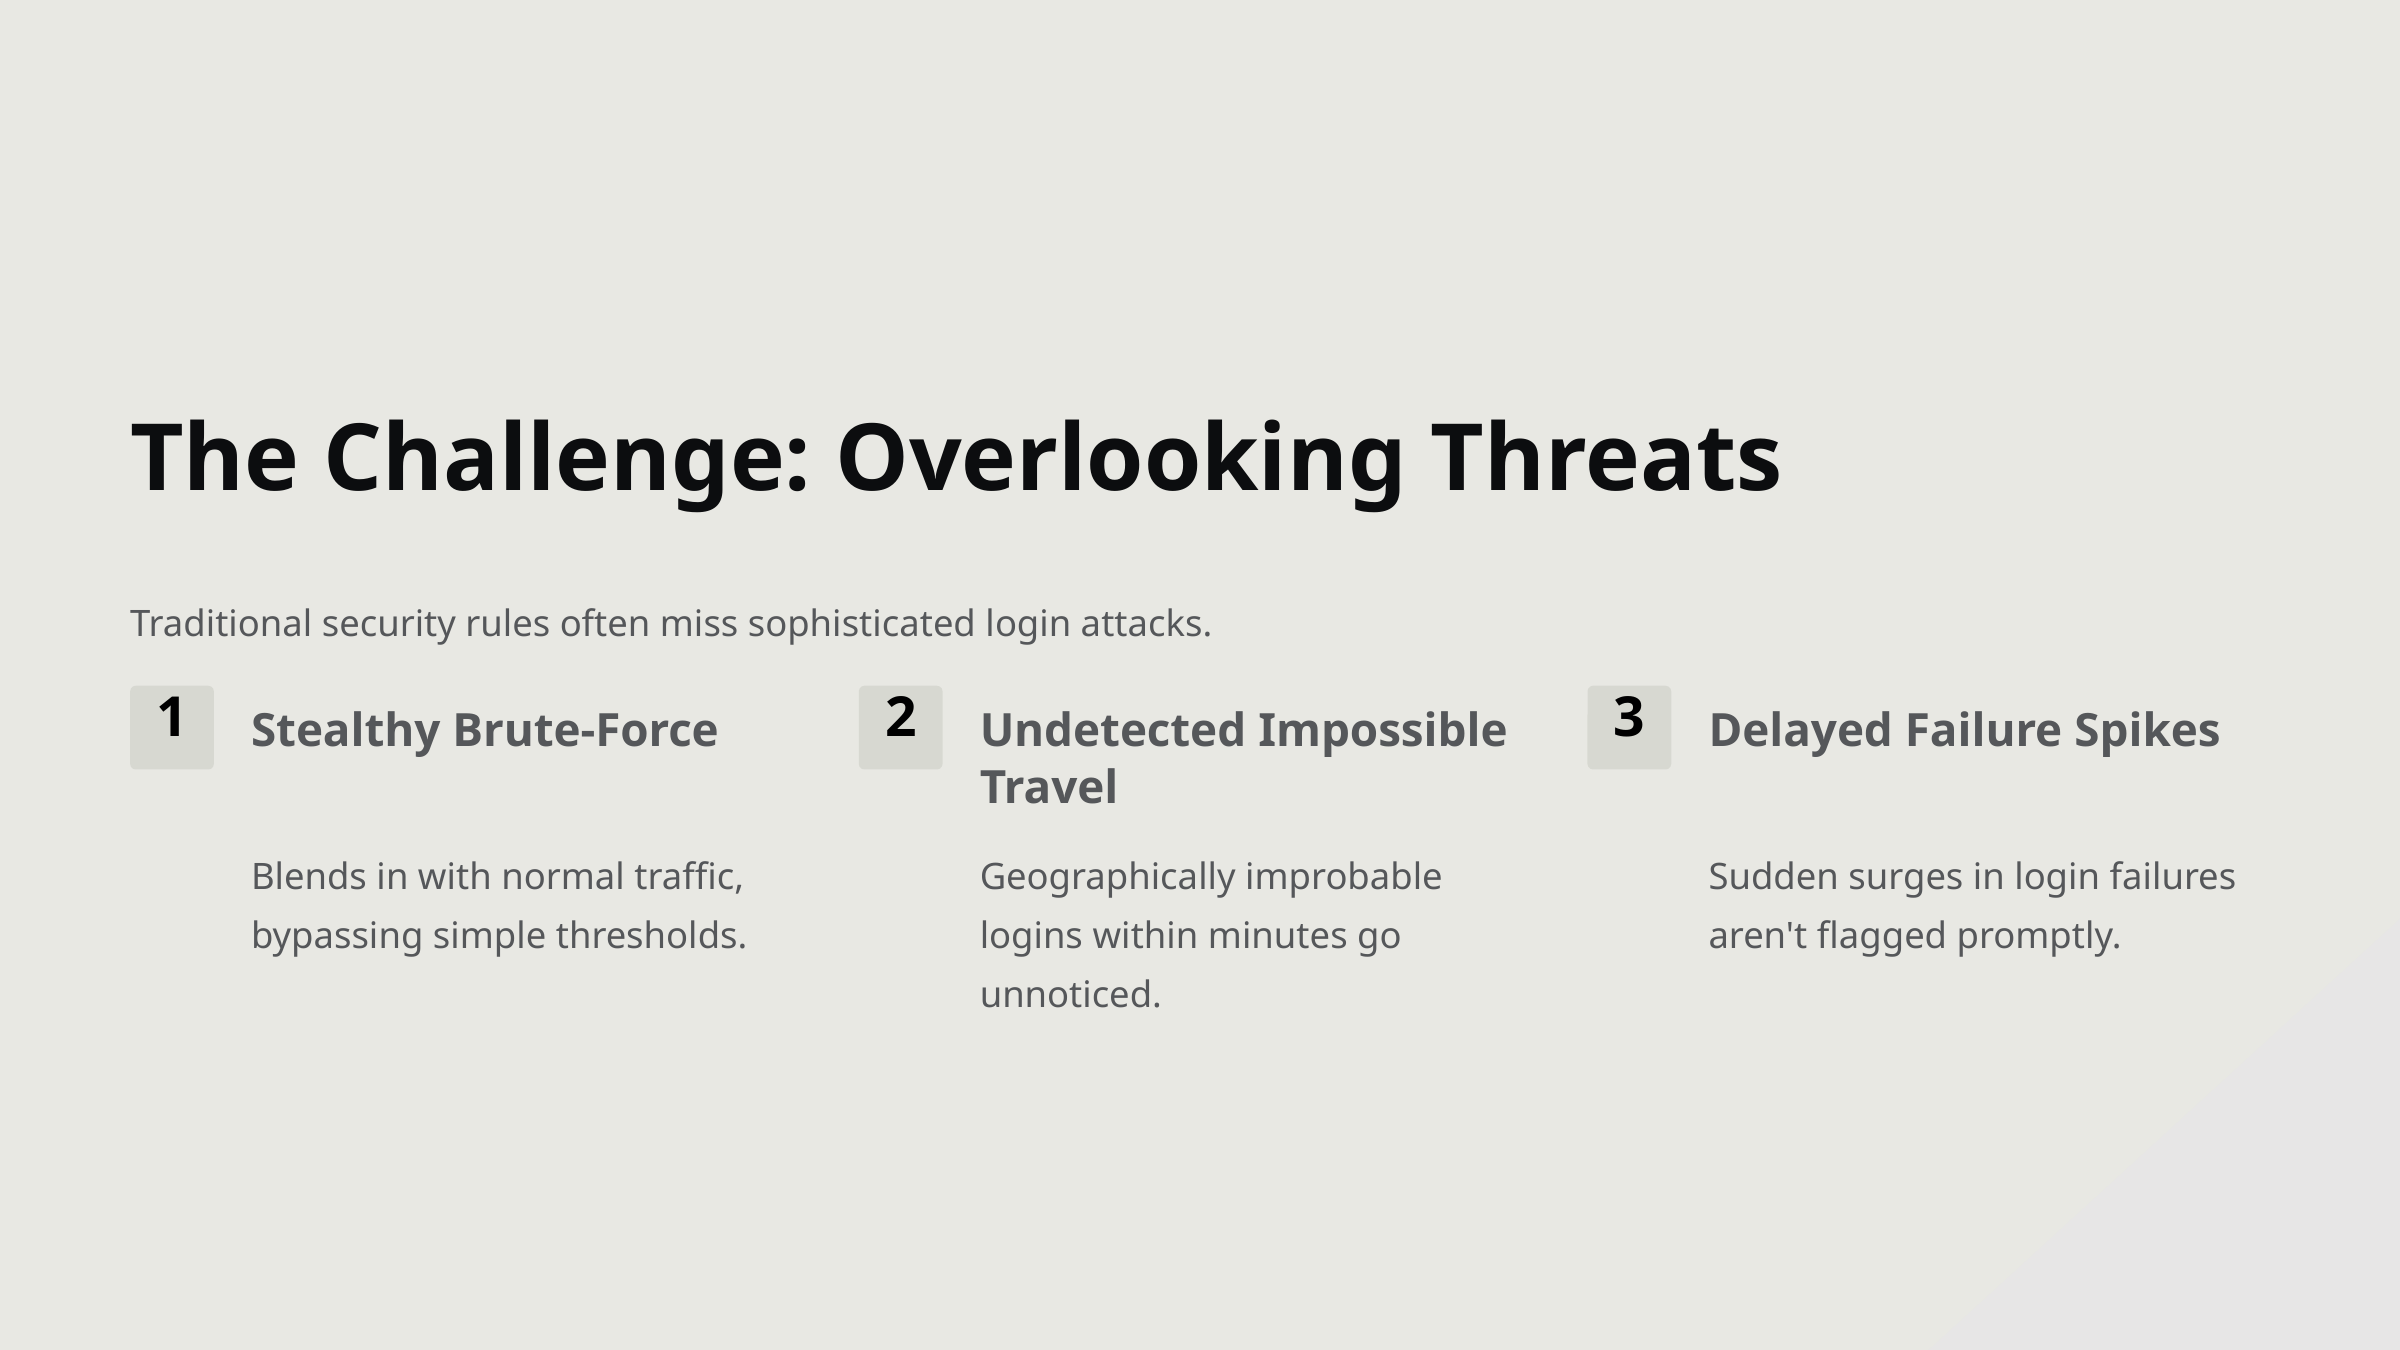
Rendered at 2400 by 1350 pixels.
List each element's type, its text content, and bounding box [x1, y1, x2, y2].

text_box Blends in with normal traffic, bypassing simple thresholds. [251, 837, 813, 957]
text_box [1928, 918, 2400, 1350]
text_box Sudden surges in login failures aren't flagged promptly. [1708, 837, 2270, 957]
text_box Geographically improbable logins within minutes go unnoticed. [979, 837, 1541, 957]
text_box 3 [1601, 692, 1658, 763]
text_box 2 [872, 692, 929, 763]
text_box Stealthy Brute-Force [251, 698, 813, 815]
text_box The Challenge: Overlooking Threats [130, 393, 2225, 511]
text_box [130, 685, 214, 770]
text_box Delayed Failure Spikes [1708, 698, 2270, 815]
text_box [858, 685, 943, 770]
text_box 1 [144, 692, 200, 763]
text_box Traditional security rules often miss sophisticated login attacks. [130, 584, 2270, 644]
text_box [1587, 685, 1672, 770]
text_box Undetected Impossible Travel [979, 698, 1541, 815]
